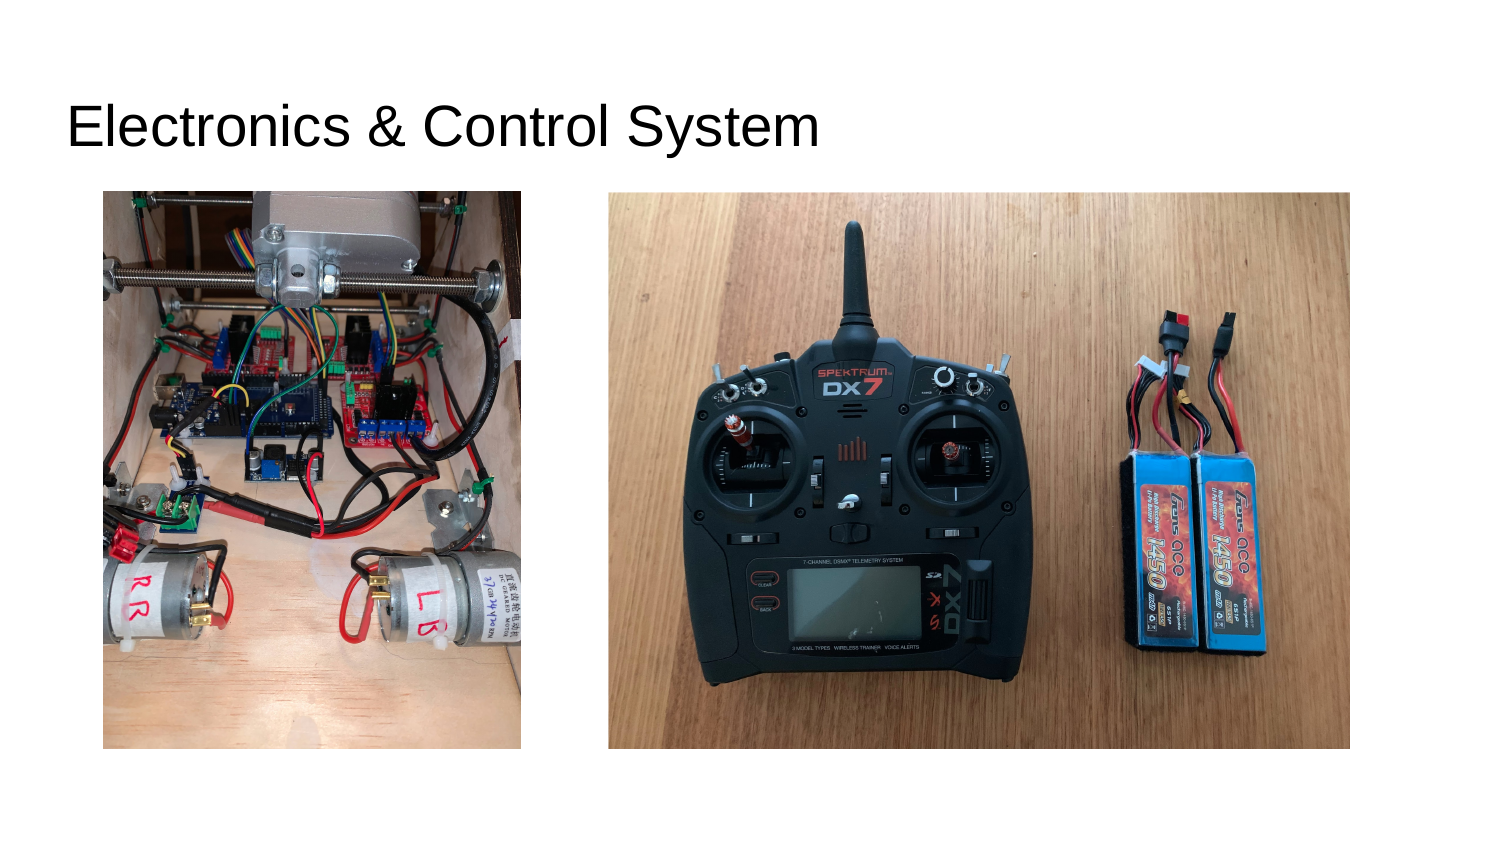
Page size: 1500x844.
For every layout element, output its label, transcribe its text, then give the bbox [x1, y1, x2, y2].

picture [103, 191, 522, 749]
picture [609, 99, 1349, 842]
title Electronics & Control System [51, 72, 1449, 167]
